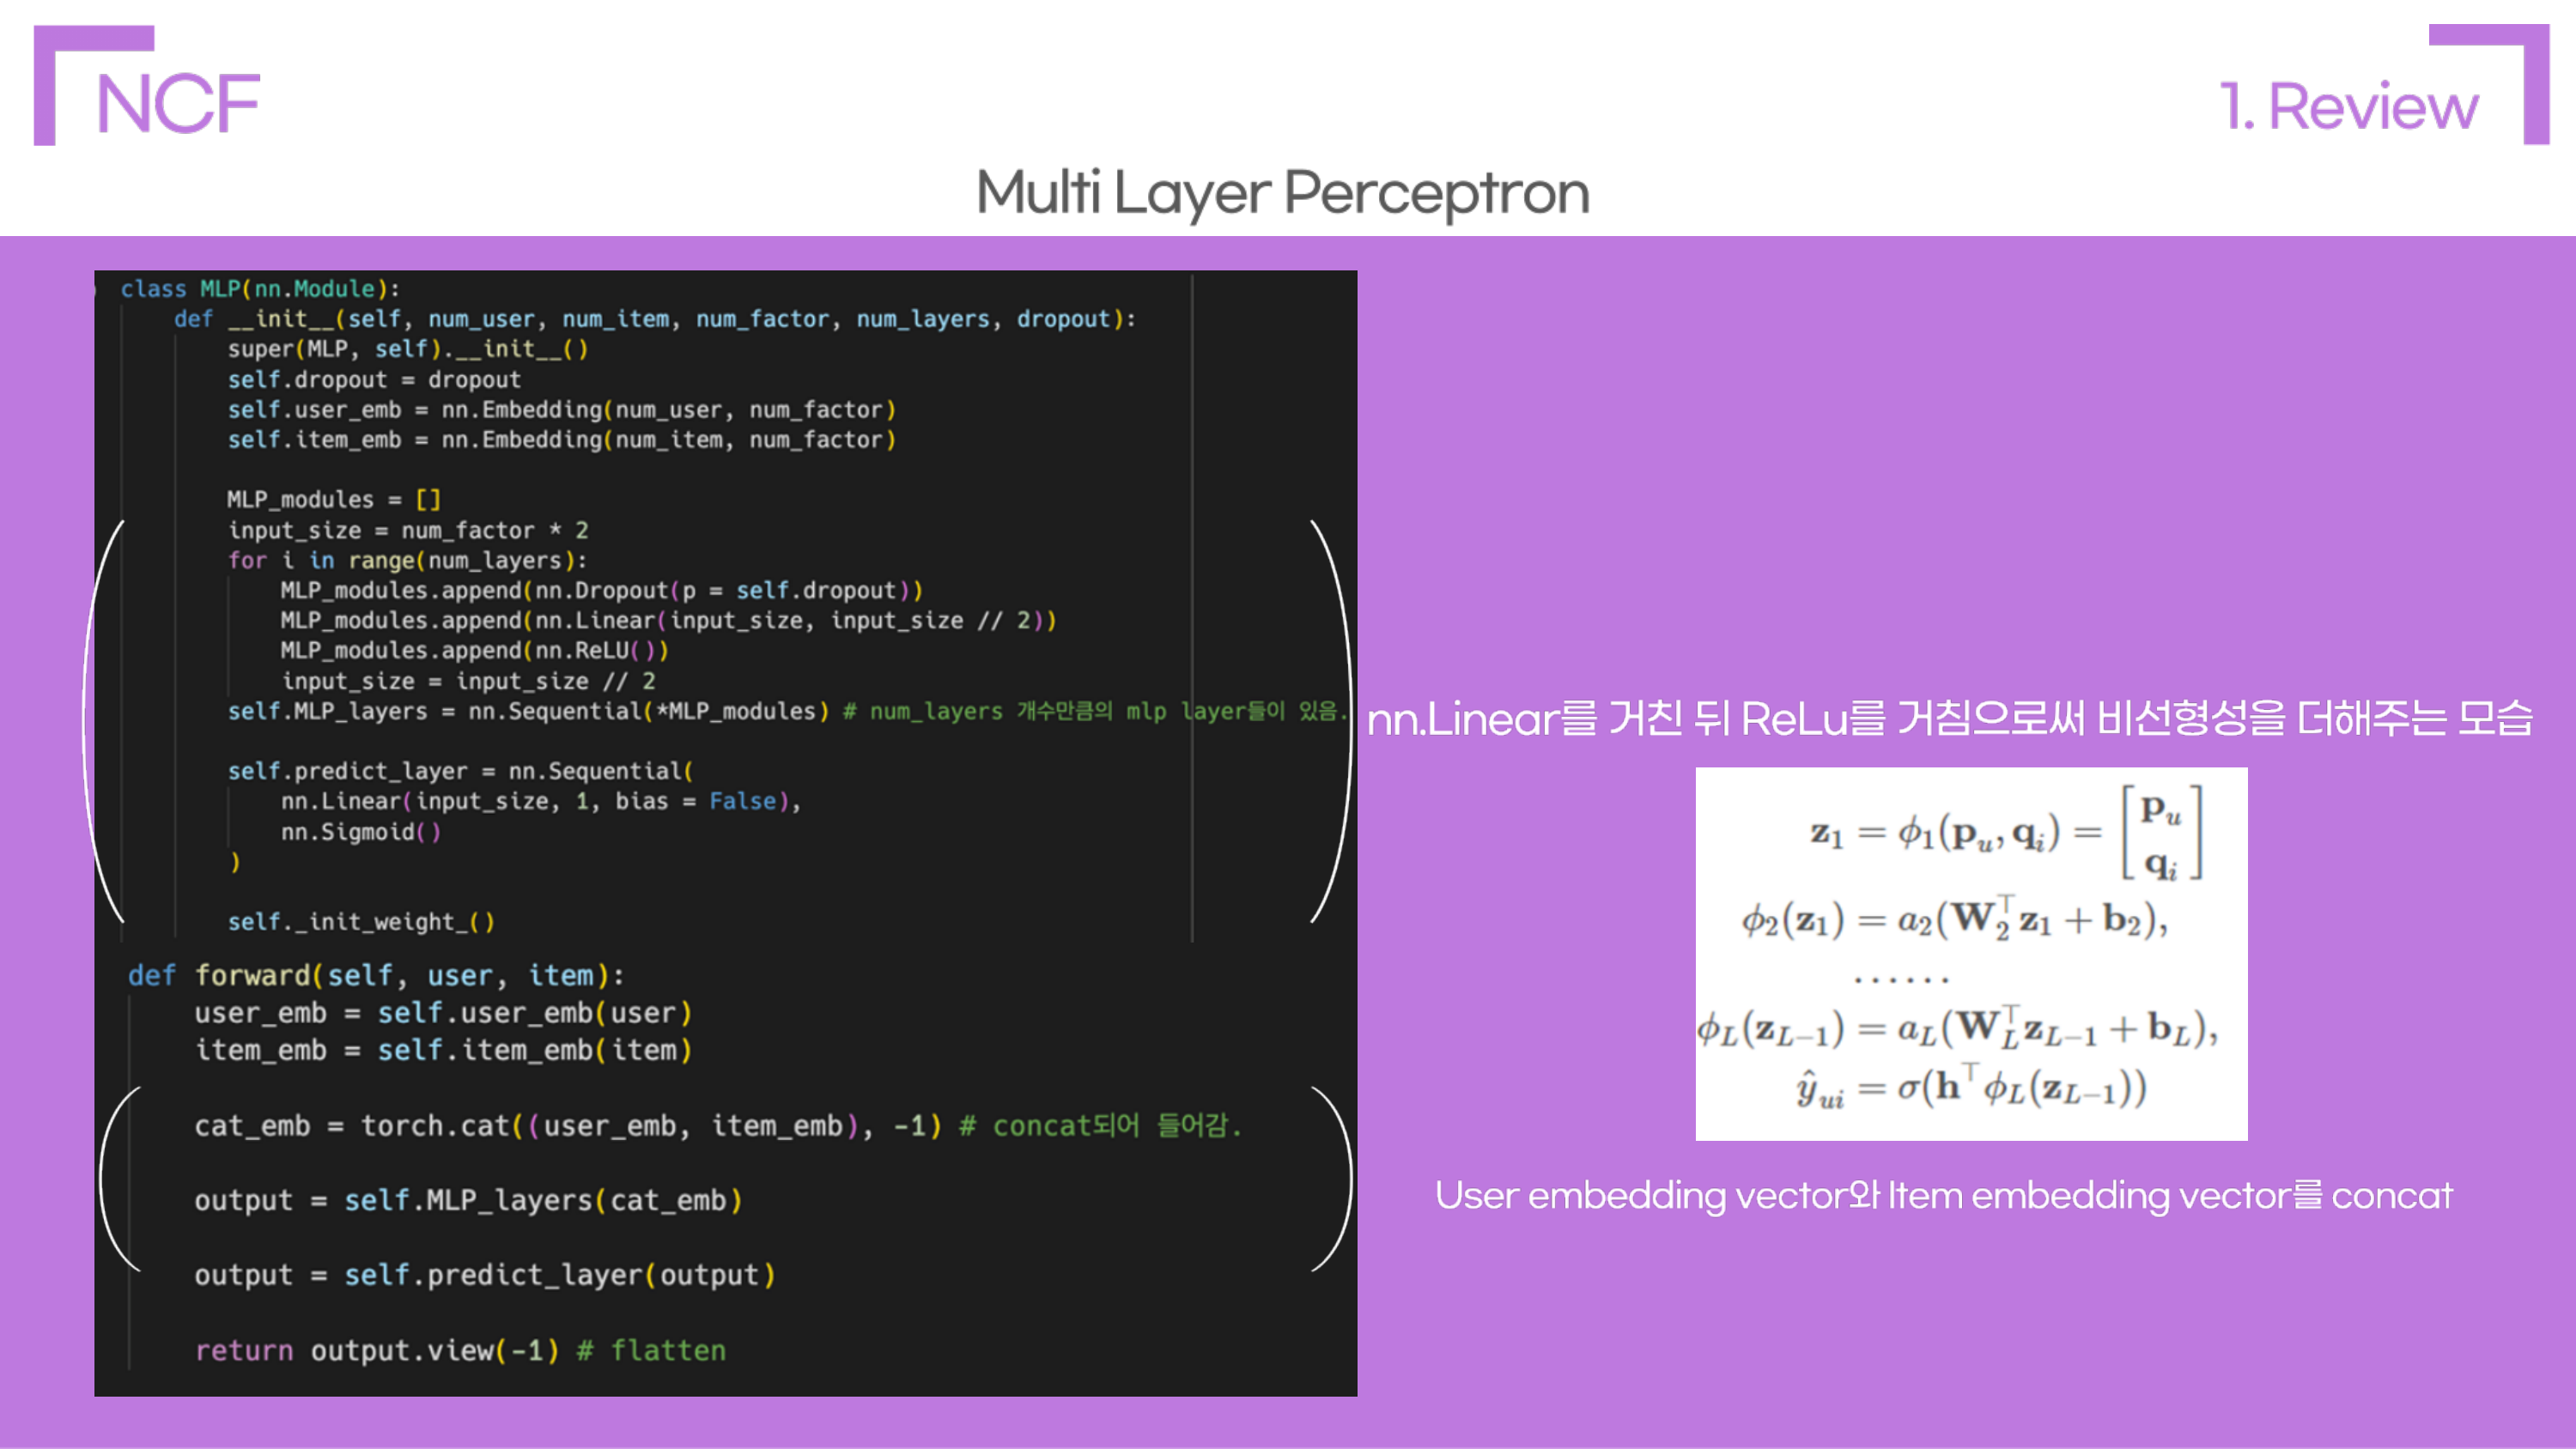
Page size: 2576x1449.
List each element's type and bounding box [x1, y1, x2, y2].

picture [1359, 657, 2555, 756]
picture [1430, 1167, 2471, 1234]
text_box [0, 236, 2576, 1449]
picture [2202, 62, 2513, 157]
text_box [94, 1306, 1358, 1397]
picture [83, 49, 304, 167]
text_box [94, 943, 1358, 1058]
text_box [94, 1059, 1358, 1300]
text_box [2429, 24, 2551, 146]
picture [969, 153, 1619, 252]
text_box [94, 270, 1358, 460]
text_box [77, 460, 1358, 984]
text_box [0, 0, 2576, 233]
text_box [33, 24, 155, 146]
text_box [1695, 767, 2248, 1141]
